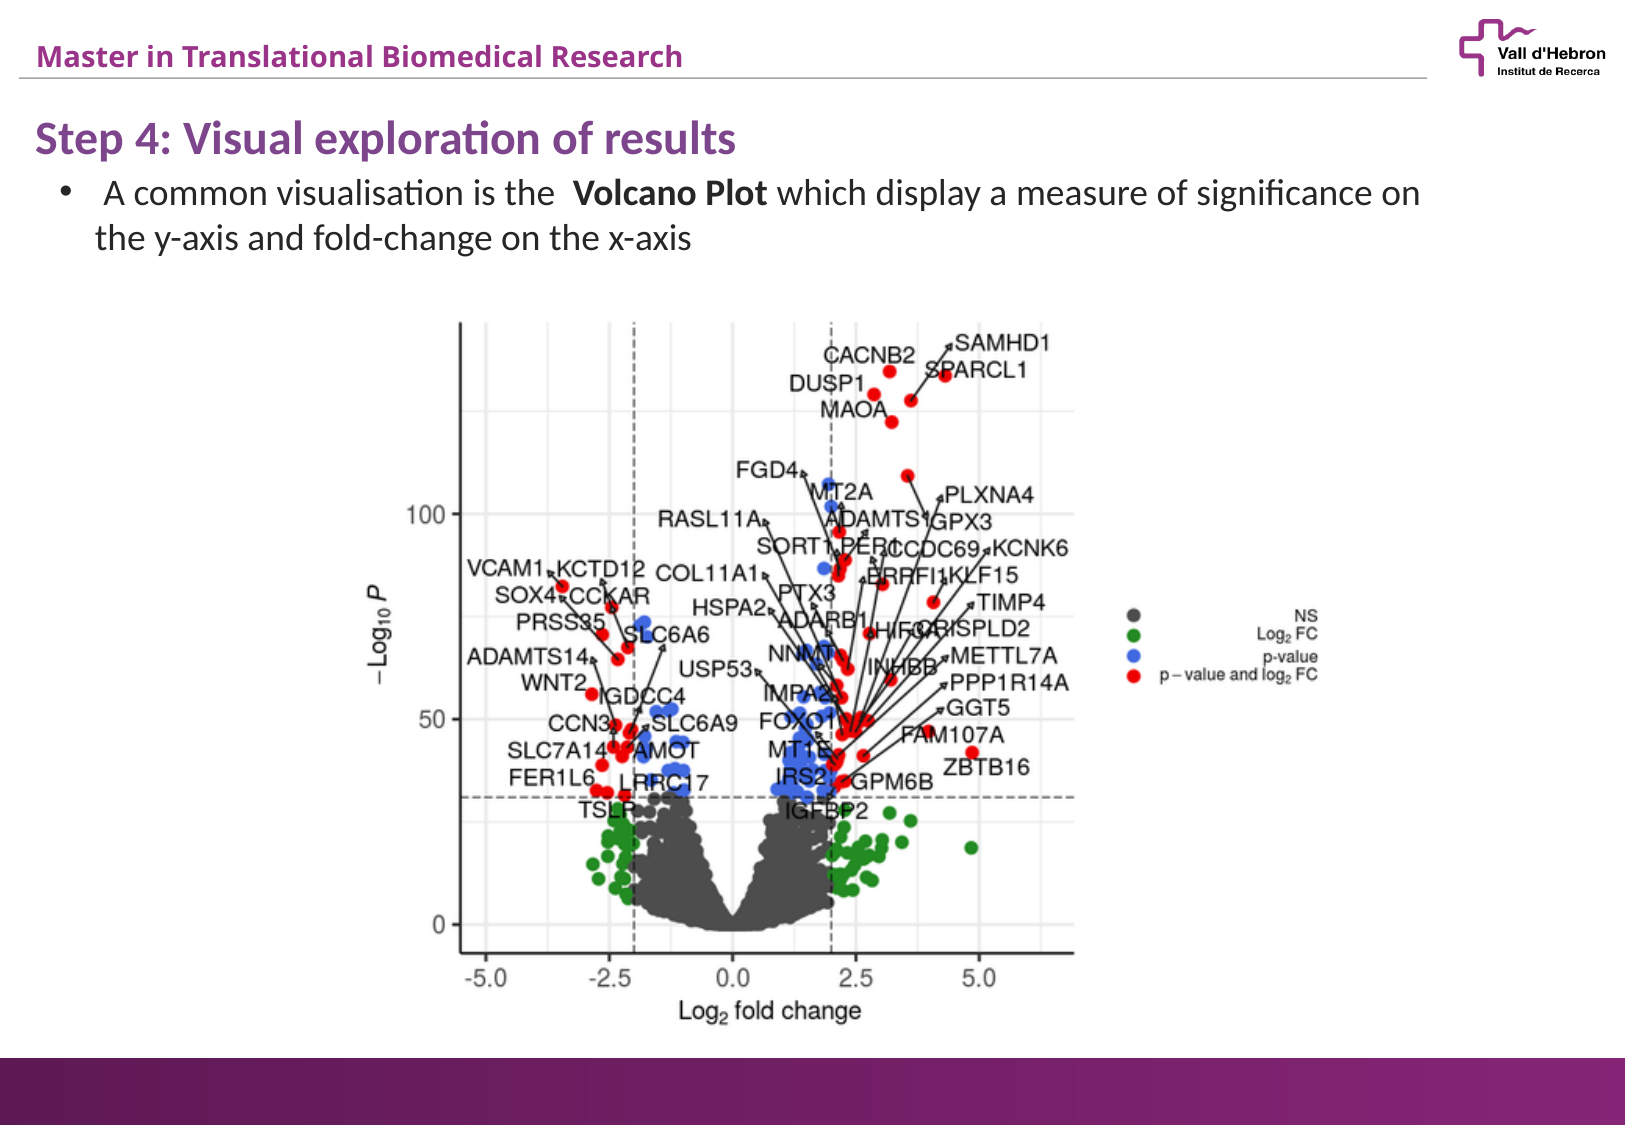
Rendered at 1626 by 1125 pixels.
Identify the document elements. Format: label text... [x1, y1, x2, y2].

text_box A common visualisation is the Volcano Plot which display a measure of significance on the y-axis and fold-change on the x-axis [44, 160, 1463, 266]
picture [1458, 19, 1606, 77]
picture [351, 314, 1352, 1036]
text_box Step 4: Visual exploration of results [21, 99, 1439, 172]
